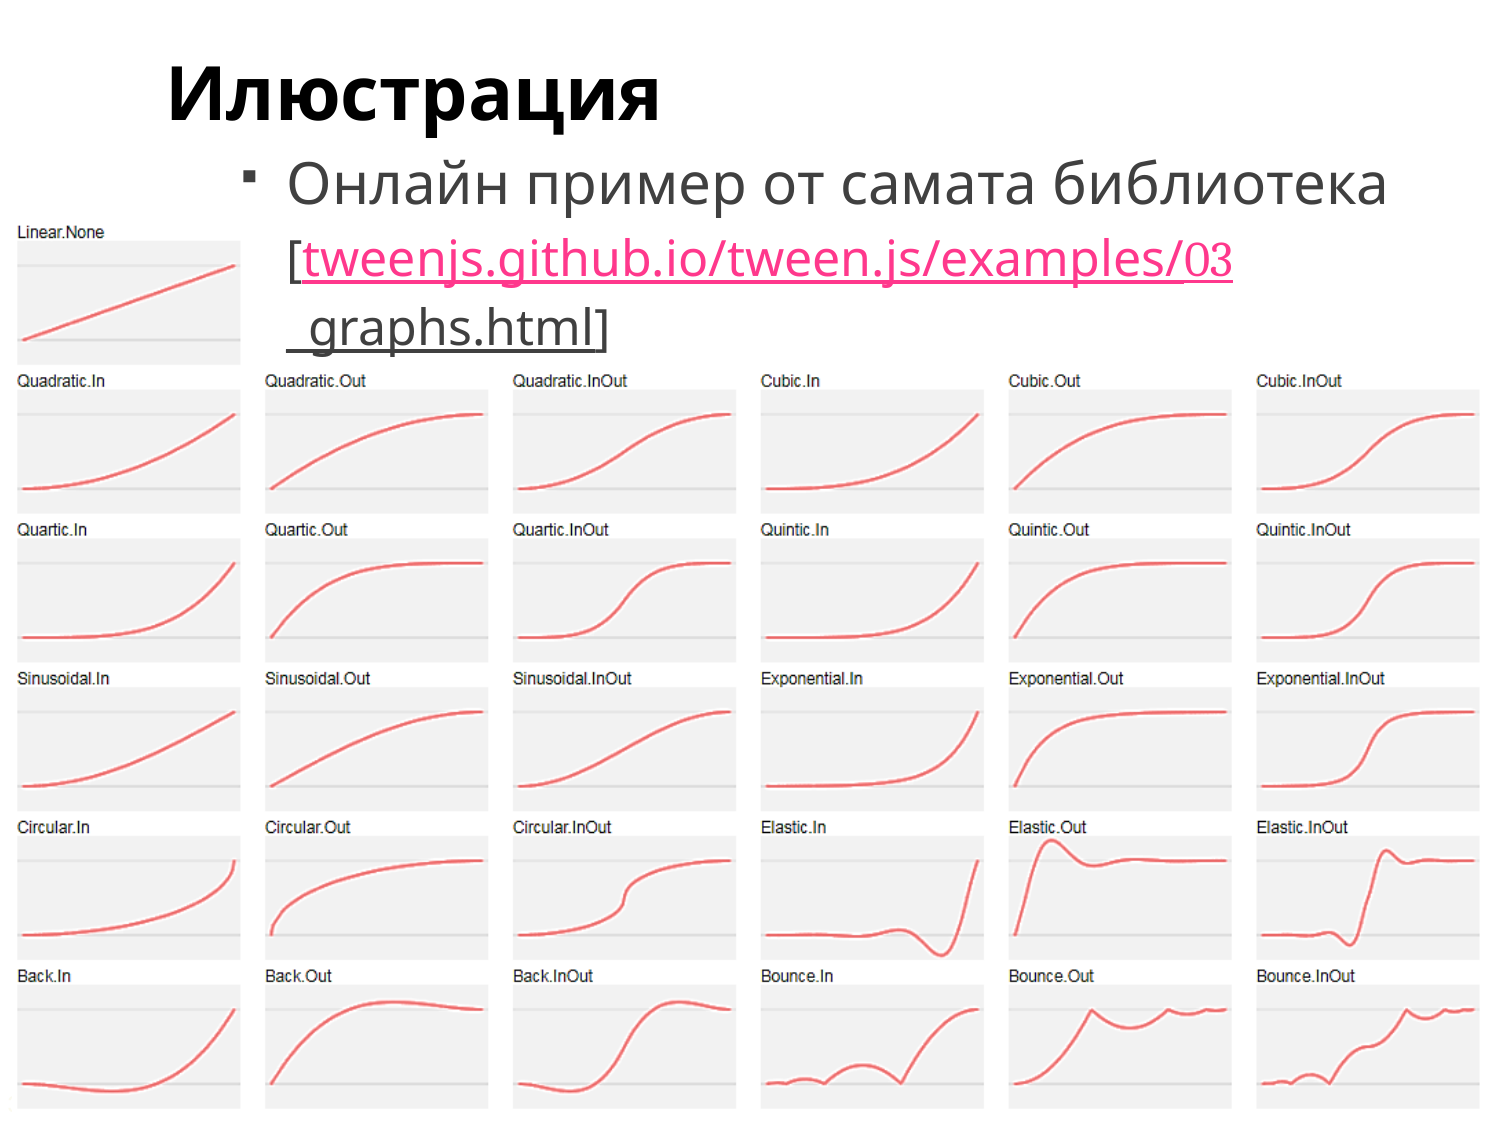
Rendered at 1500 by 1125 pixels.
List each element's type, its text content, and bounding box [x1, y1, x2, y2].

list Илюстрация Онлайн пример от самата библиотека [tweenjs.github.io/tween.js/examples/03_graphs.html] [150, 37, 1488, 219]
picture [12, 219, 1488, 1113]
